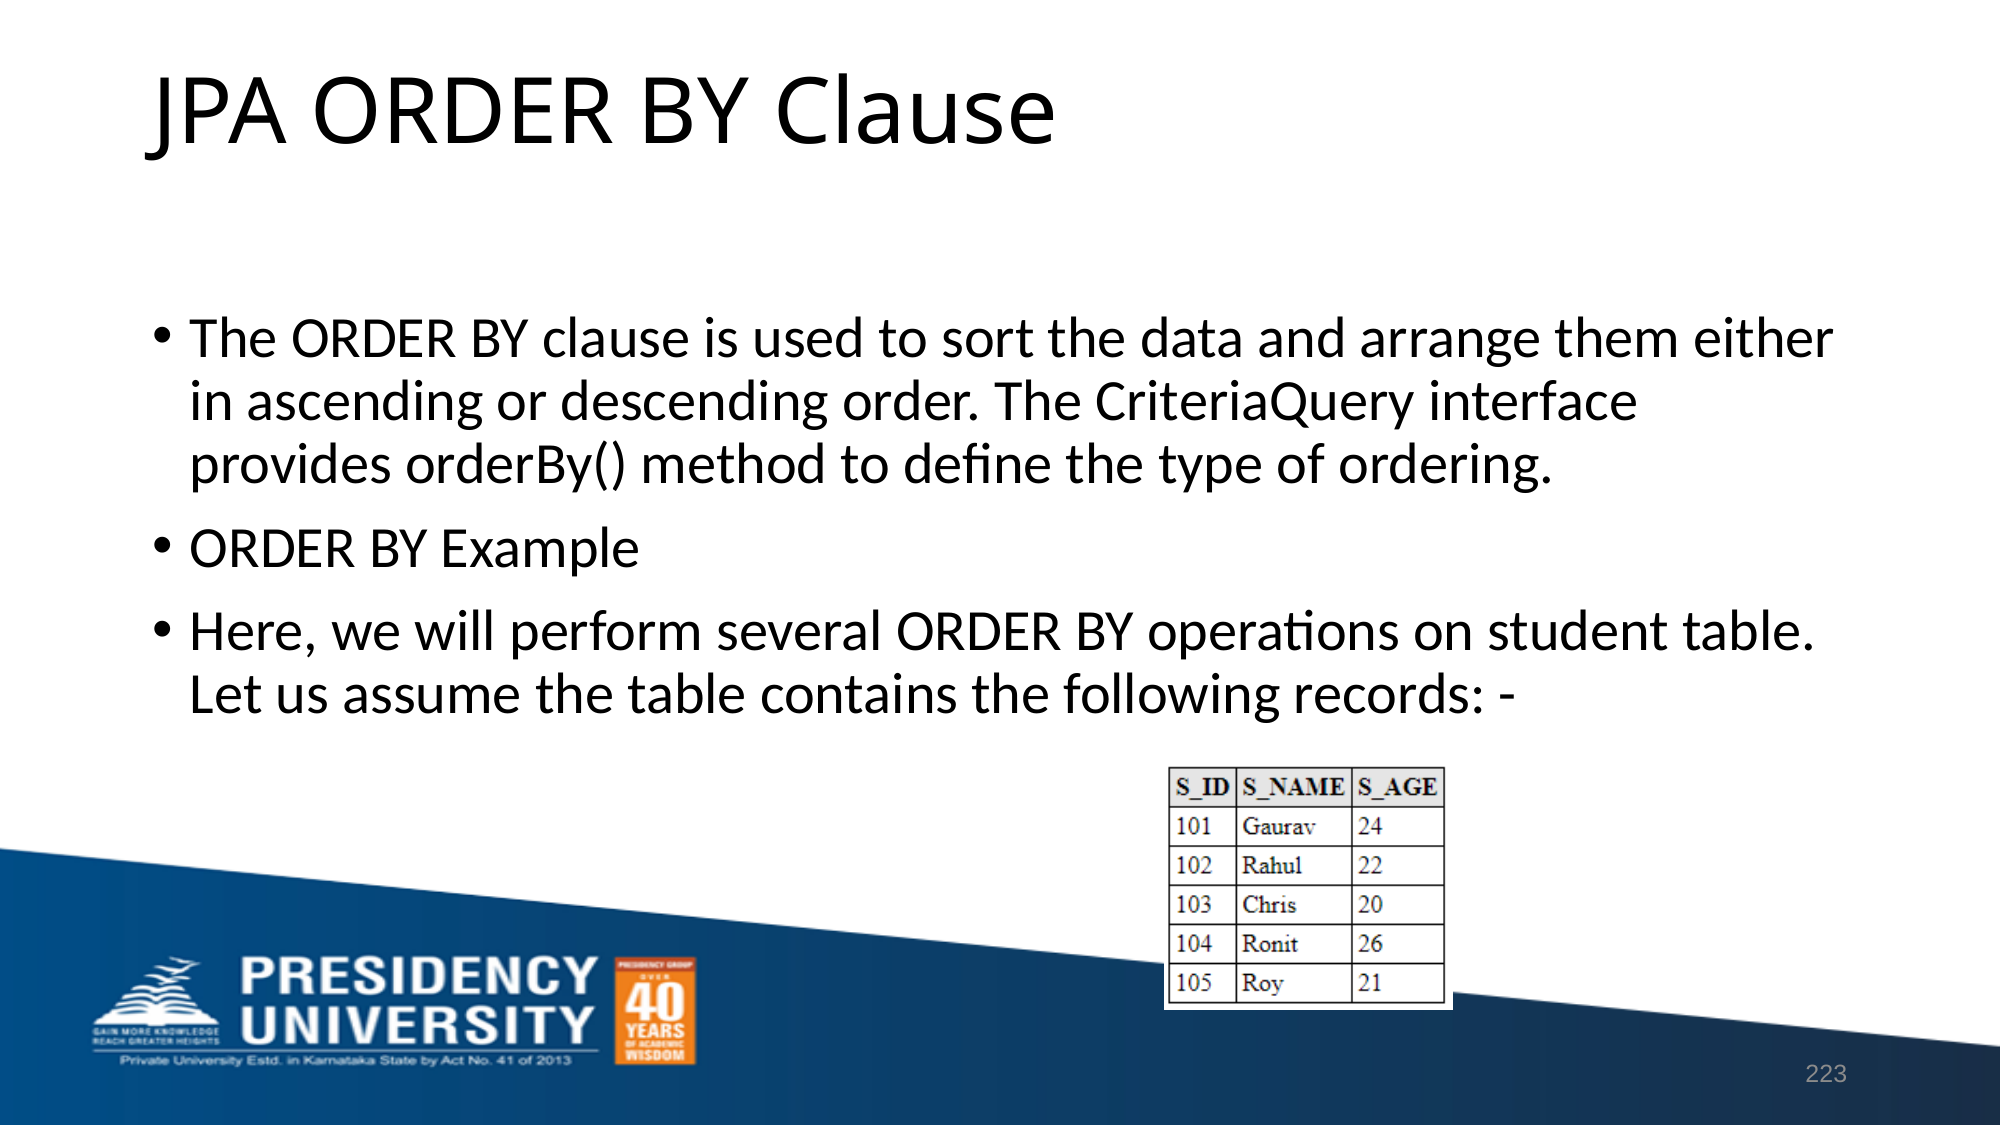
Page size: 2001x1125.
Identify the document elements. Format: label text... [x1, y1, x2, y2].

title JPA ORDER BY Clause [137, 59, 1863, 278]
slide_number 223 [1412, 1042, 1863, 1103]
list The ORDER BY clause is used to sort the data and arrange them either in ascending or descending order. The CriteriaQuery interface provides orderBy() method to define the type of ordering. ORDER BY Example Here, we will perform several ORDER BY operations on student table. Let us assume the table contains the following records: - [137, 299, 1863, 1014]
picture [0, 845, 2000, 1125]
picture [1163, 761, 1453, 1010]
